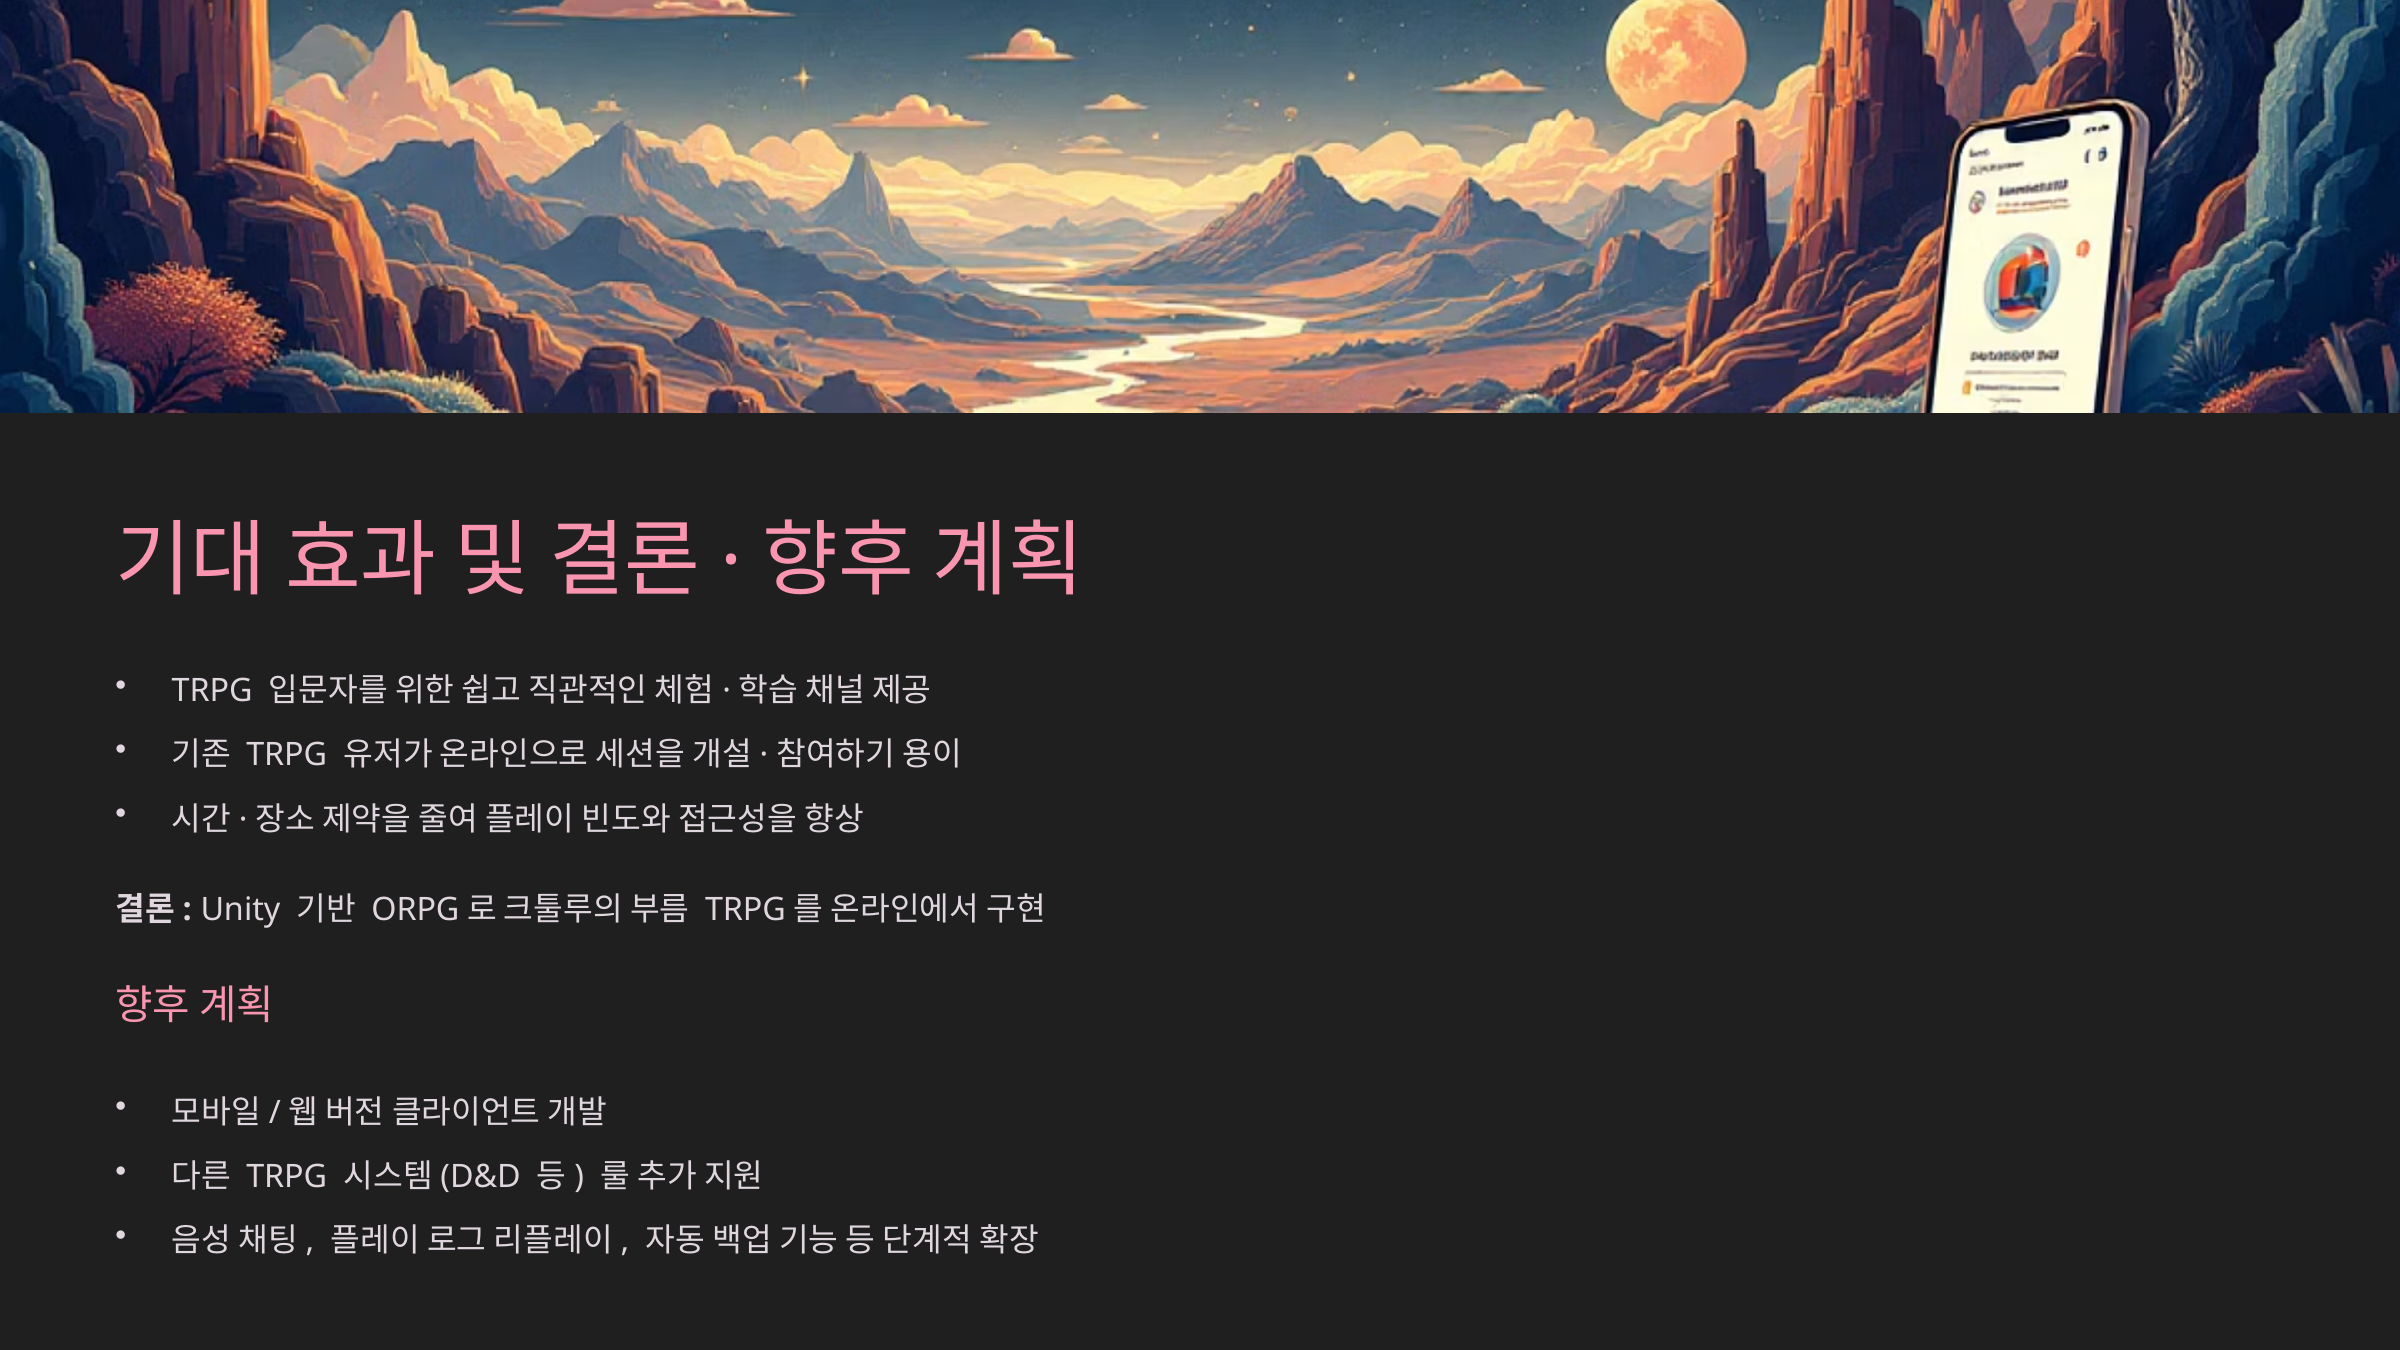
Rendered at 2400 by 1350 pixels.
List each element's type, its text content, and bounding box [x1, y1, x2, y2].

text_box 기존 TRPG 유저가 온라인으로 세션을 개설·참여하기 용이 [115, 720, 2285, 773]
text_box 음성 채팅, 플레이 로그 리플레이, 자동 백업 기능 등 단계적 확장 [115, 1206, 2285, 1259]
text_box TRPG 입문자를 위한 쉽고 직관적인 체험·학습 채널 제공 [115, 655, 2285, 709]
picture [0, 0, 2400, 413]
text_box 시간·장소 제약을 줄여 플레이 빈도와 접근성을 향상 [115, 784, 2285, 838]
text_box 향후 계획 [115, 976, 528, 1029]
text_box 결론: Unity 기반 ORPG로 크툴루의 부름 TRPG를 온라인에서 구현 [115, 874, 2285, 928]
text_box 다른 TRPG 시스템(D&D 등) 룰 추가 지원 [115, 1141, 2285, 1195]
text_box 모바일/웹 버전 클라이언트 개발 [115, 1077, 2285, 1131]
text_box 기대 효과 및 결론·향후 계획 [115, 503, 1047, 607]
